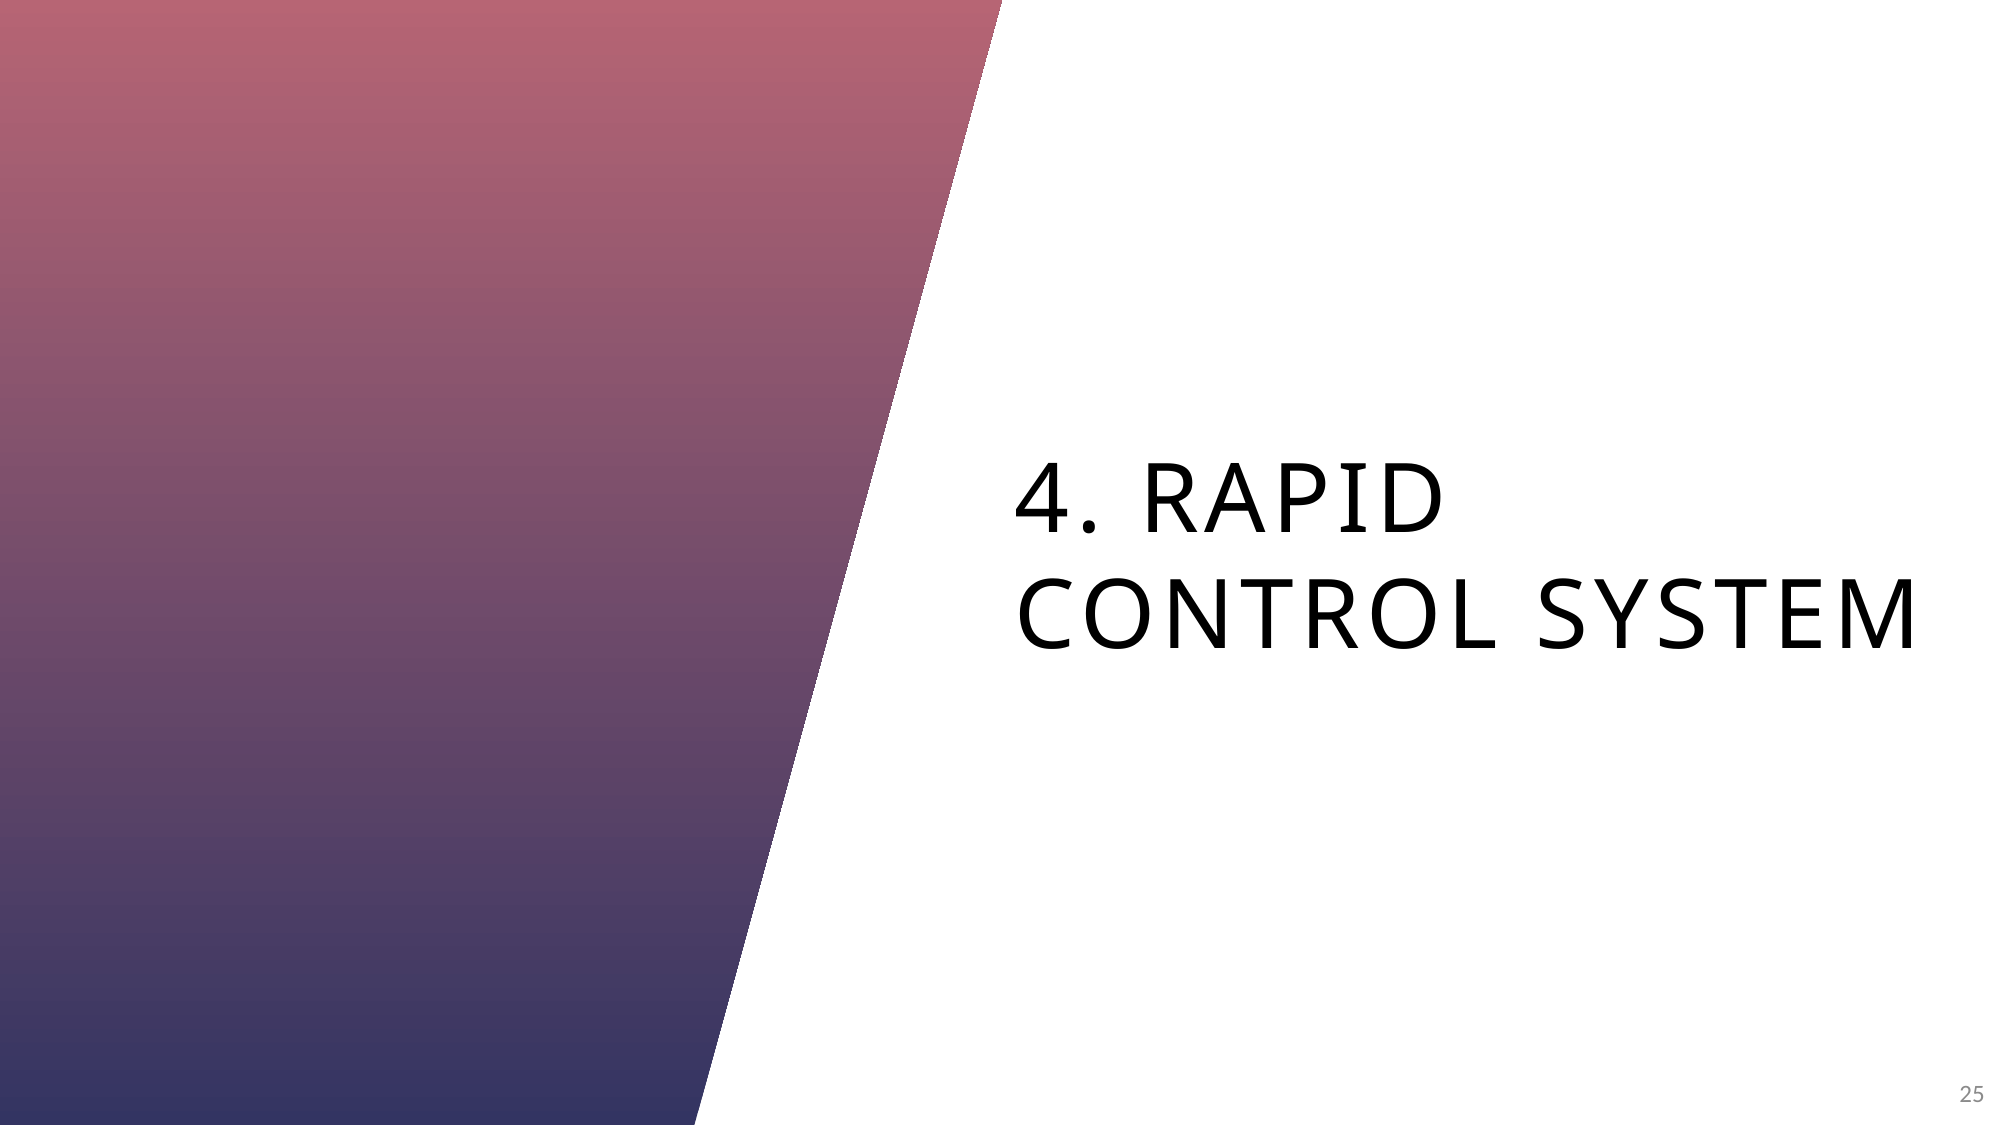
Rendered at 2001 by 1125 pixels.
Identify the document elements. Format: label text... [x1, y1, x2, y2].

title 4. RAPID CONTROL SYSTEM [999, 413, 1961, 691]
slide_number 25 [1927, 1062, 2000, 1123]
